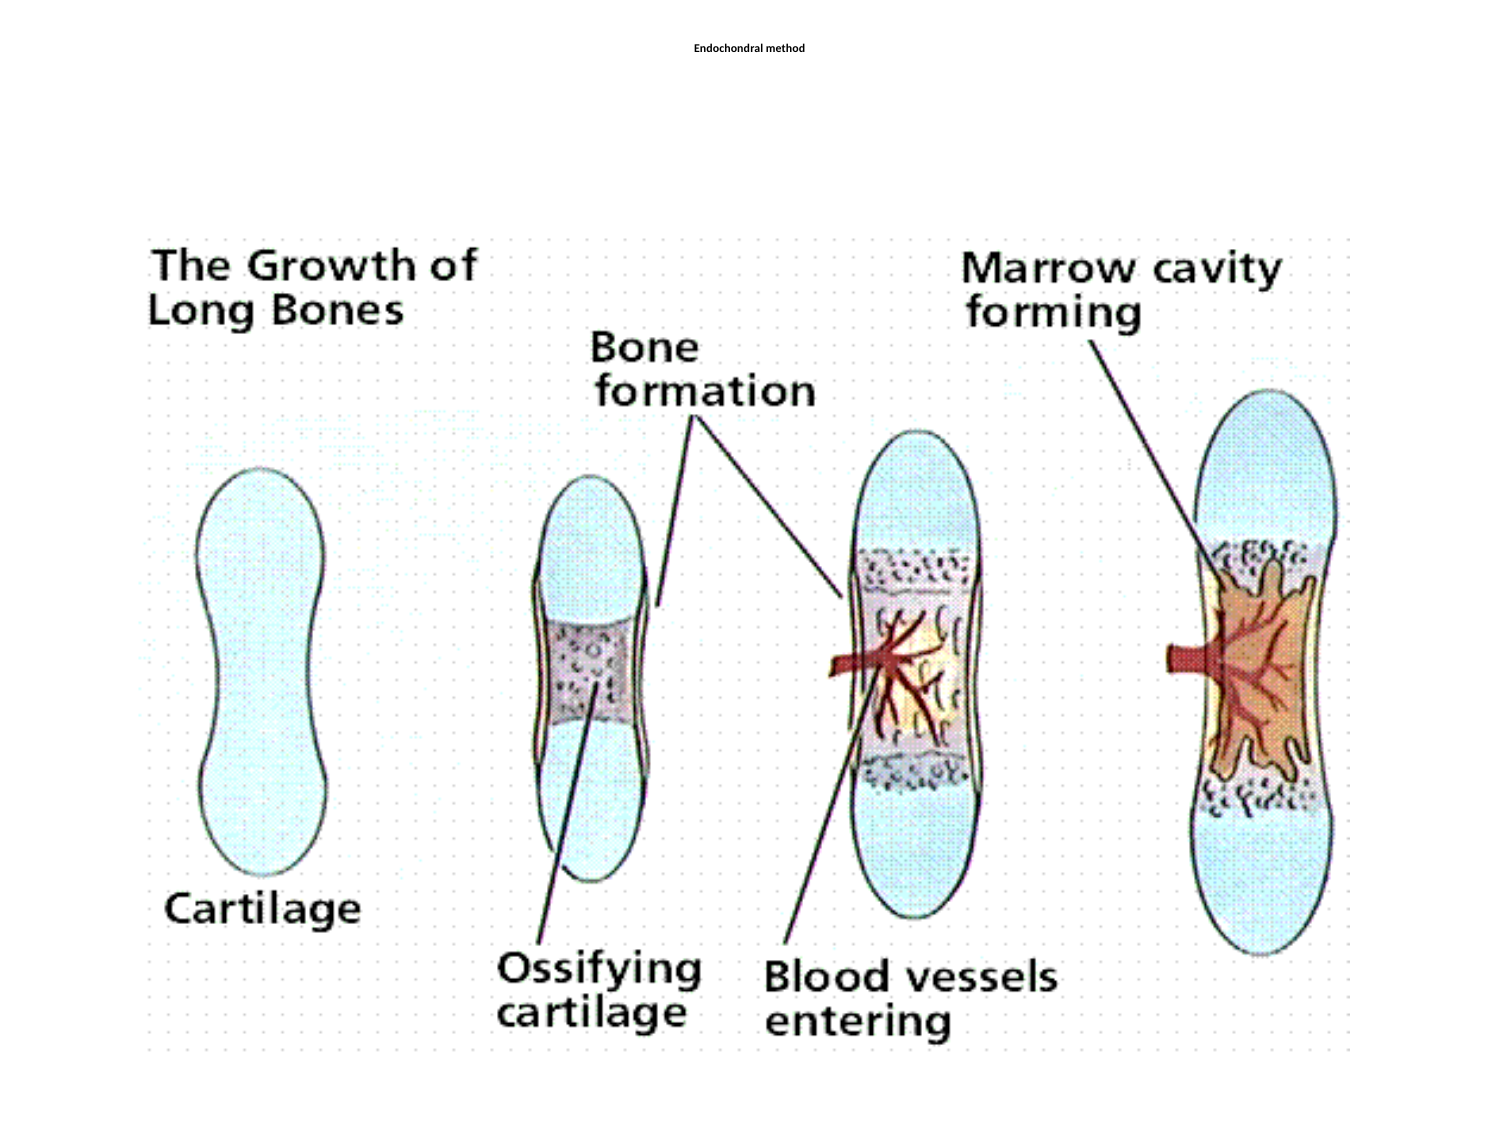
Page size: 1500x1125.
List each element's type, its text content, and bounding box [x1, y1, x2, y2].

picture [137, 237, 1351, 1056]
title Endochondral method [75, 32, 1425, 63]
